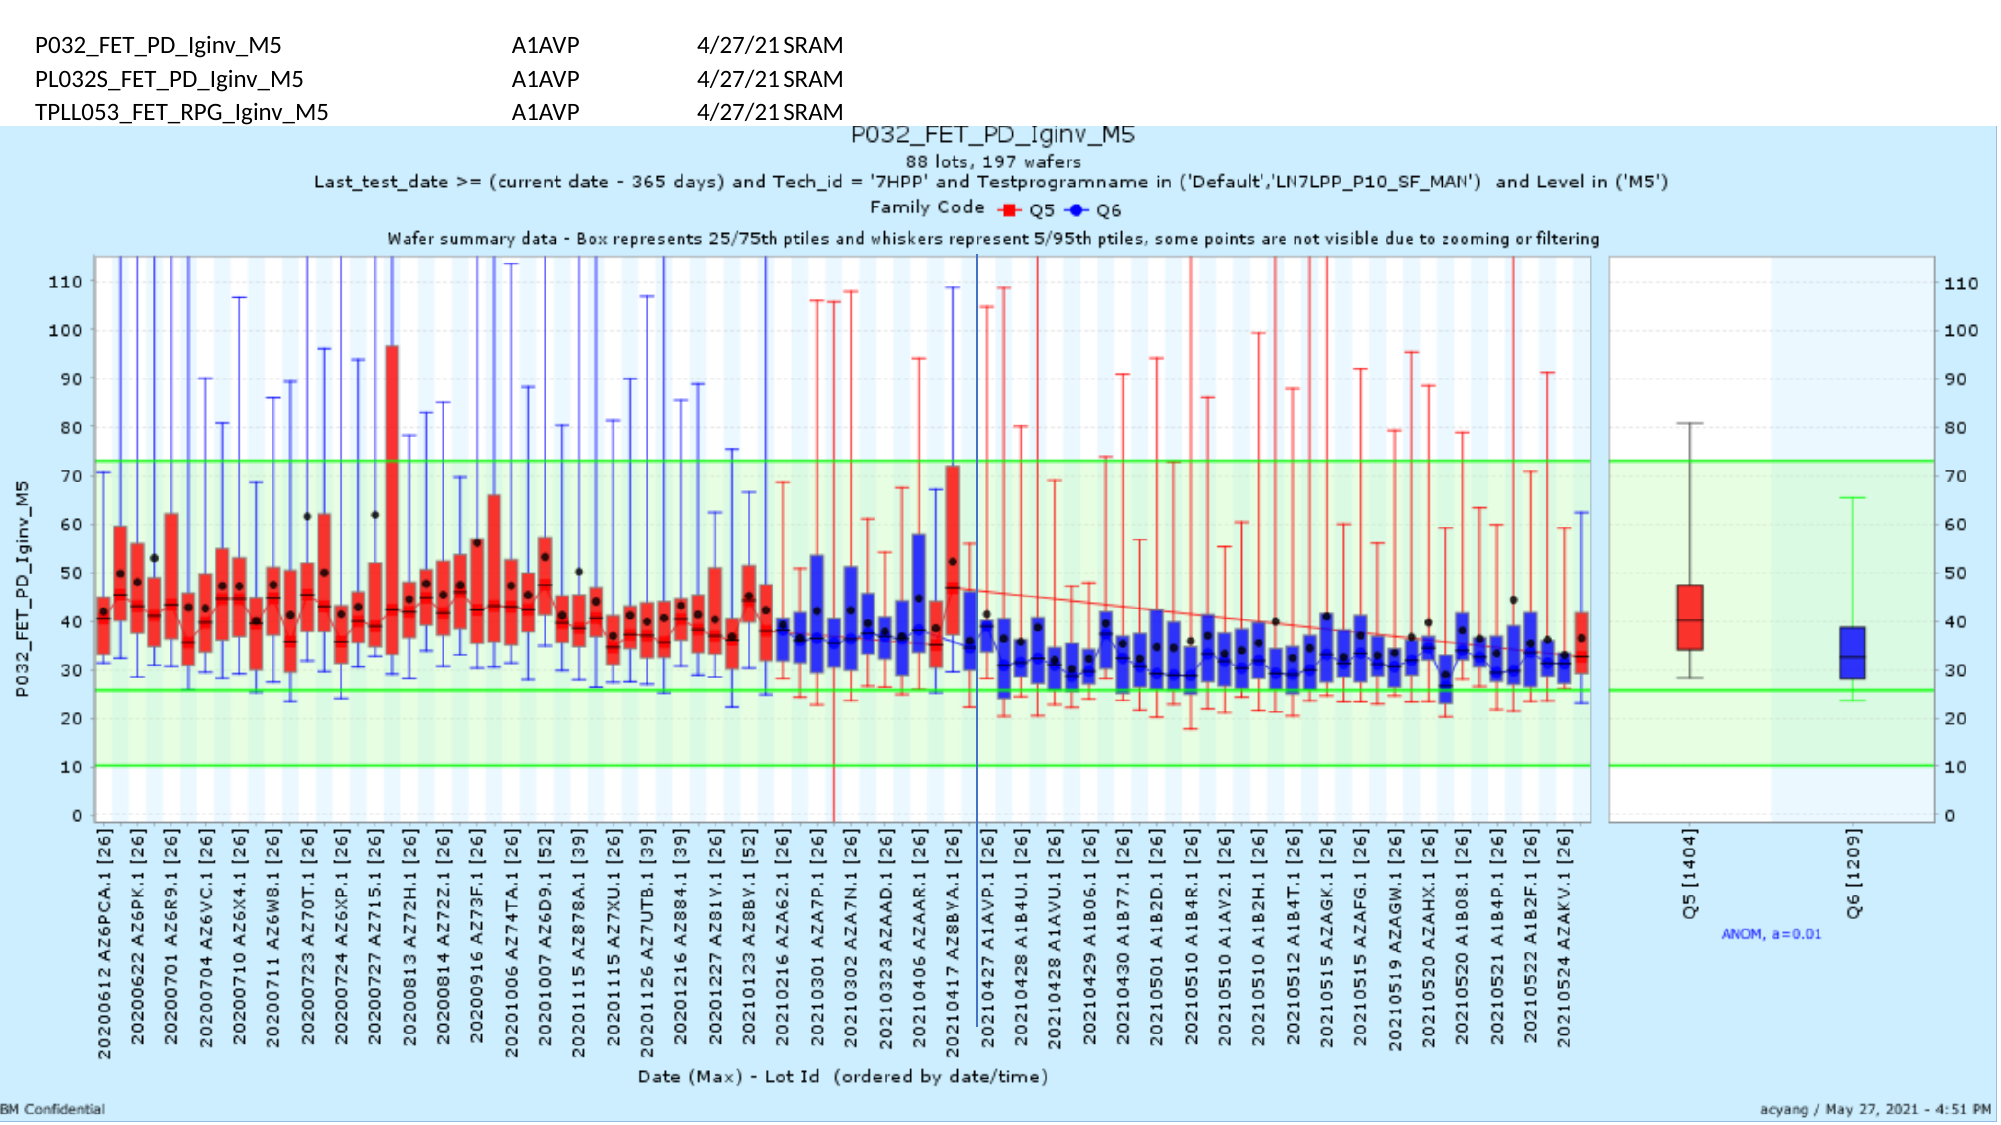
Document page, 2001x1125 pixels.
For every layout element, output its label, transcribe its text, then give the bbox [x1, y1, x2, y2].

table_cell A1AVP [510, 93, 646, 126]
table_cell TPLL053_FET_RPG_Iginv_M5 [34, 93, 510, 126]
table_cell A1AVP [510, 60, 646, 93]
table_cell 4/27/21 [646, 93, 782, 126]
picture [0, 126, 2000, 1125]
table_cell PL032S_FET_PD_Iginv_M5 [34, 60, 510, 93]
table_header 4/27/21 [646, 27, 782, 60]
table_cell SRAM [782, 93, 963, 126]
table_header SRAM [782, 27, 963, 60]
table_header A1AVP [510, 27, 646, 60]
table_header P032_FET_PD_Iginv_M5 [34, 27, 510, 60]
table_cell SRAM [782, 60, 963, 93]
table_cell 4/27/21 [646, 60, 782, 93]
